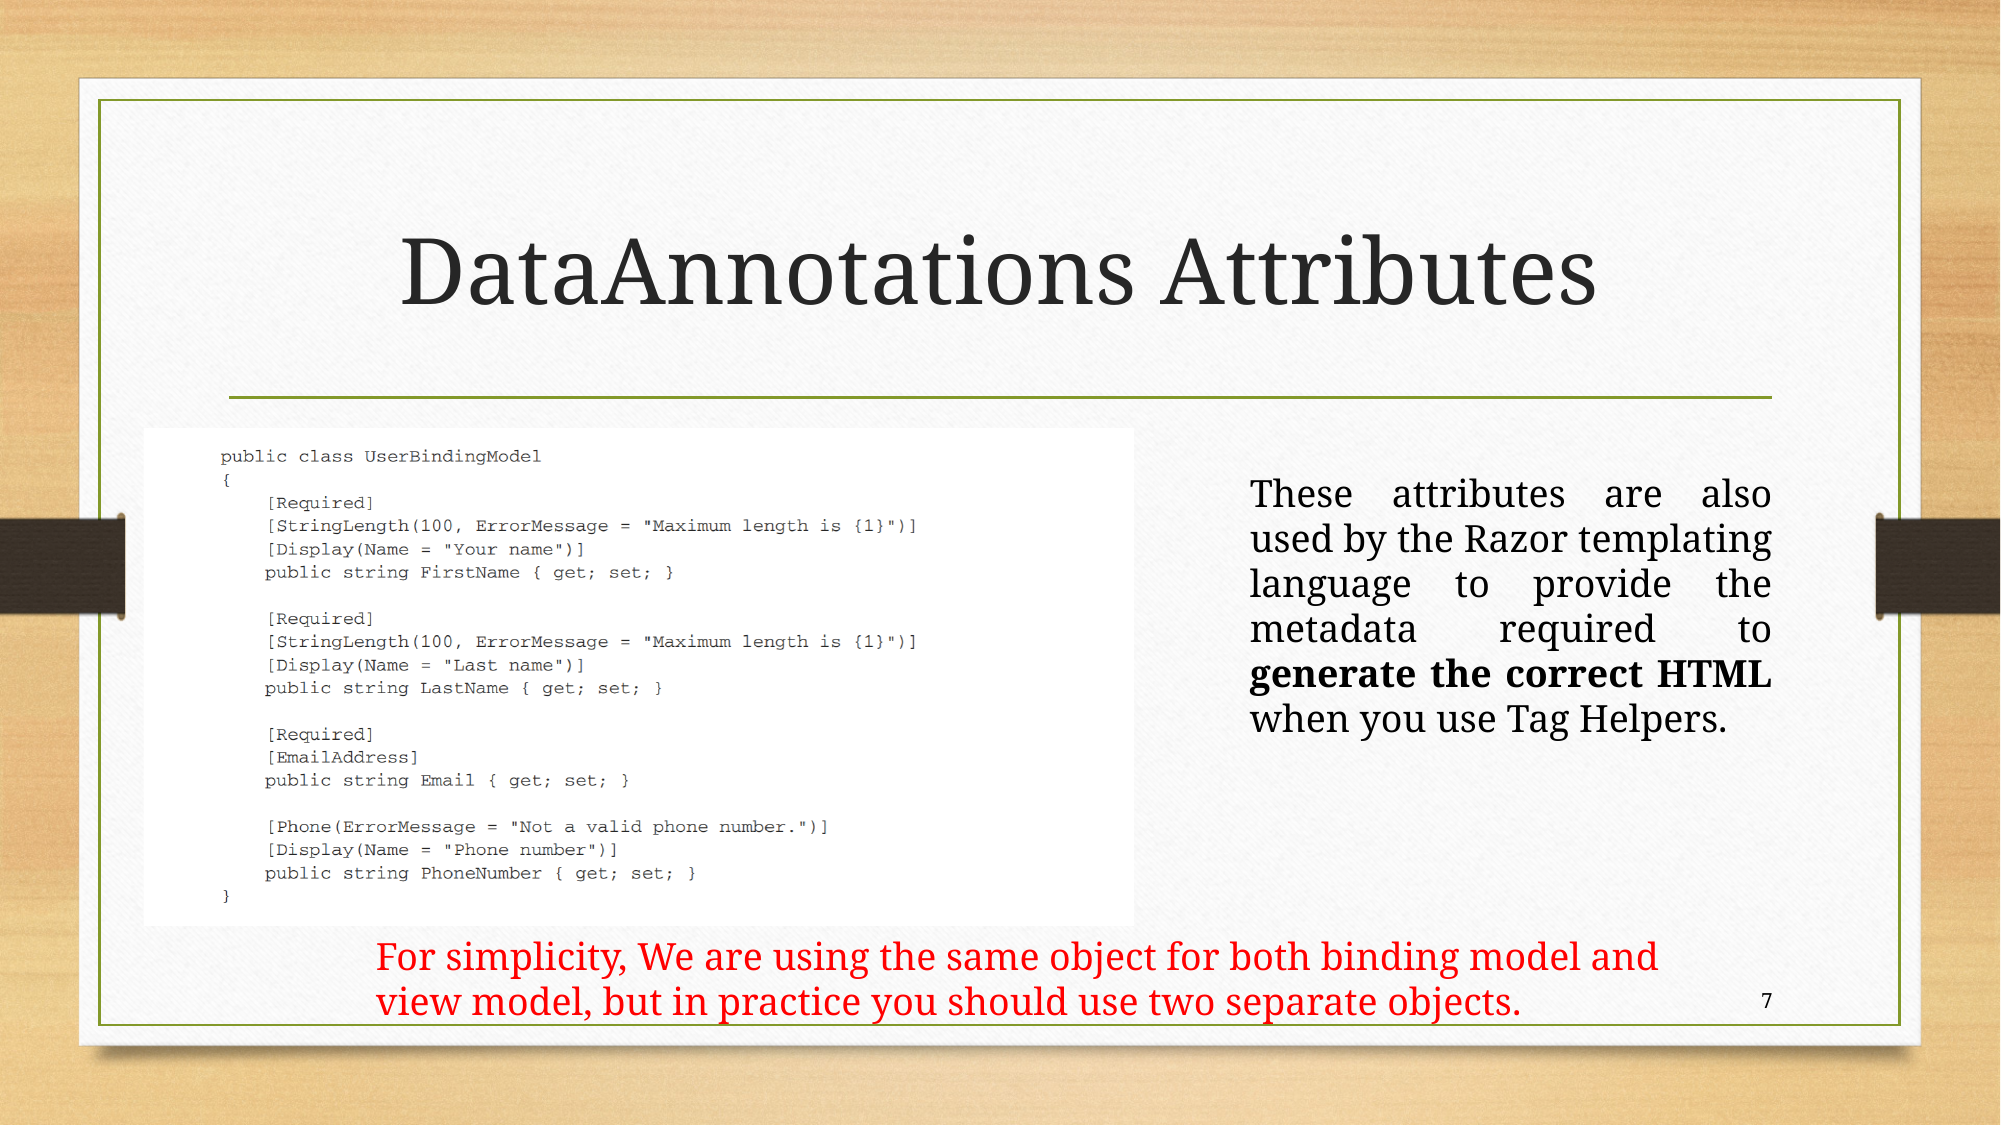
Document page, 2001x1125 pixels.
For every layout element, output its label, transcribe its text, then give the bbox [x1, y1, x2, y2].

text_box For simplicity, We are using the same object for both binding model and view model, but in practice you should use two separate objects. [361, 925, 1716, 1031]
picture [0, 0, 2001, 1125]
slide_number 7 [1716, 979, 1788, 1025]
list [143, 427, 1135, 926]
title DataAnnotations Attributes [212, 161, 1788, 375]
text_box These attributes are also used by the Razor templating language to provide the metadata required to generate the correct HTML when you use Tag Helpers. [1235, 462, 1788, 748]
